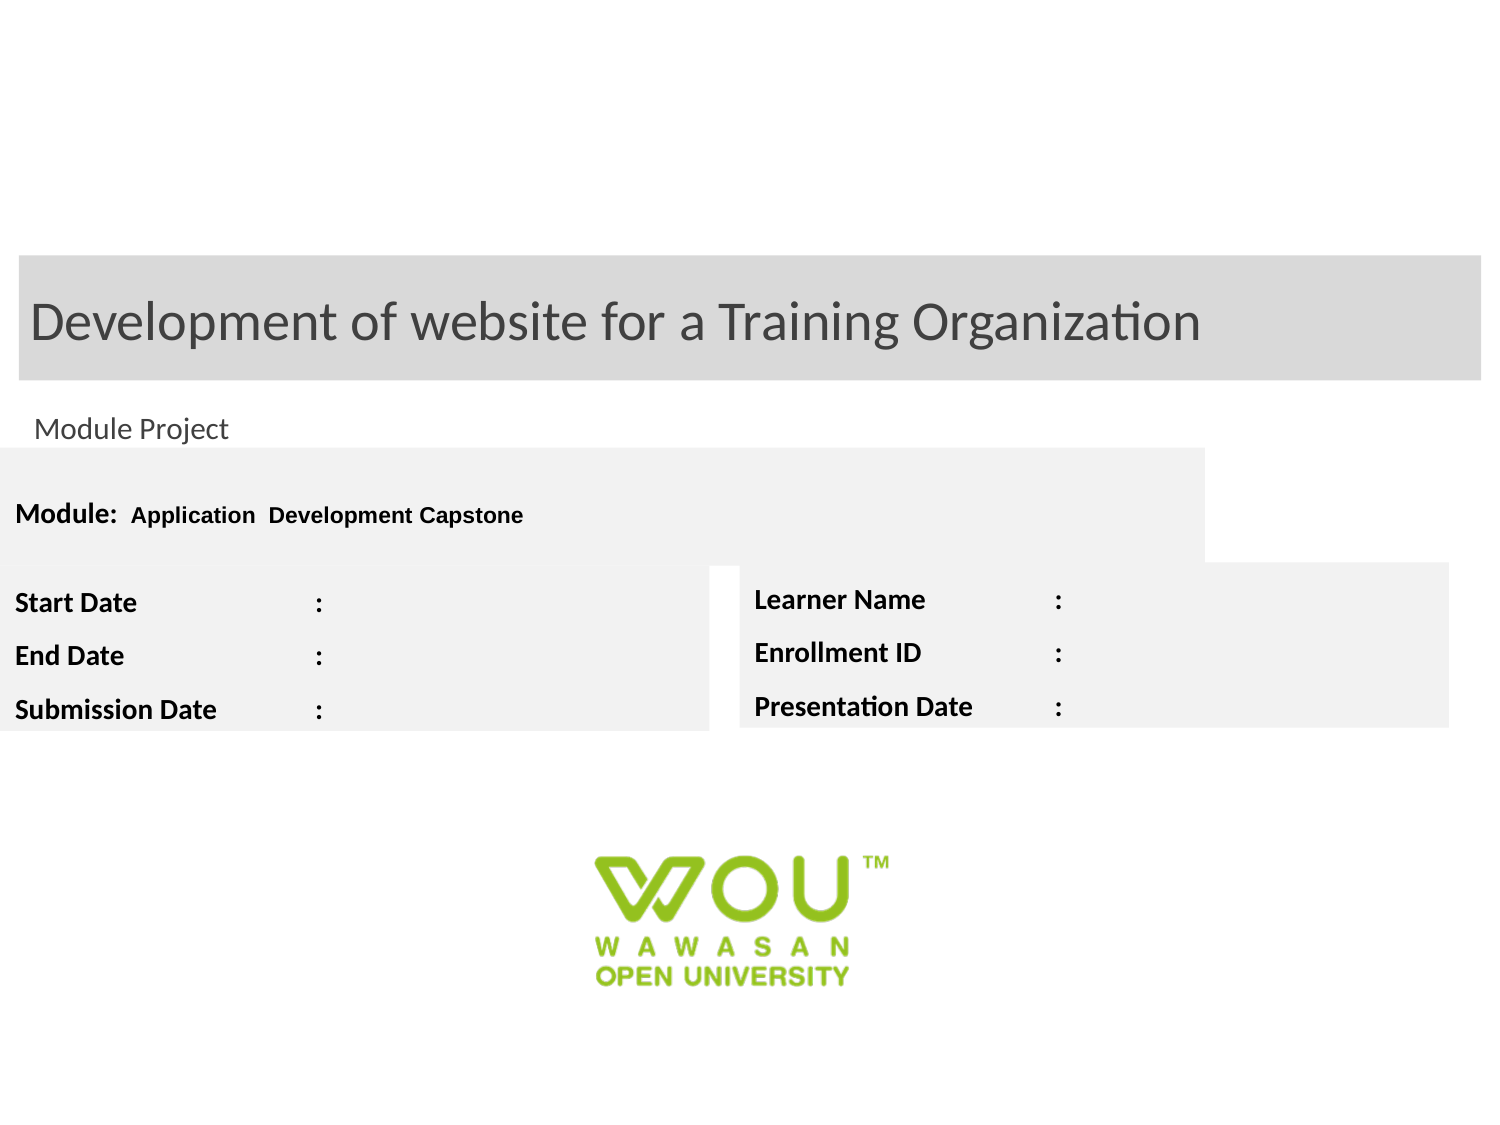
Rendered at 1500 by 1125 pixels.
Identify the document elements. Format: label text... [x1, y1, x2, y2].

text_box Module Project [18, 380, 982, 447]
title Development of website for a Training Organization [18, 255, 1482, 381]
text_box Learner Name : Enrollment ID : Presentation Date : [739, 562, 1449, 728]
picture [552, 797, 921, 1059]
text_box Start Date : End Date : Submission Date : [0, 566, 710, 731]
text_box Module: Application Development Capstone [0, 447, 1205, 566]
